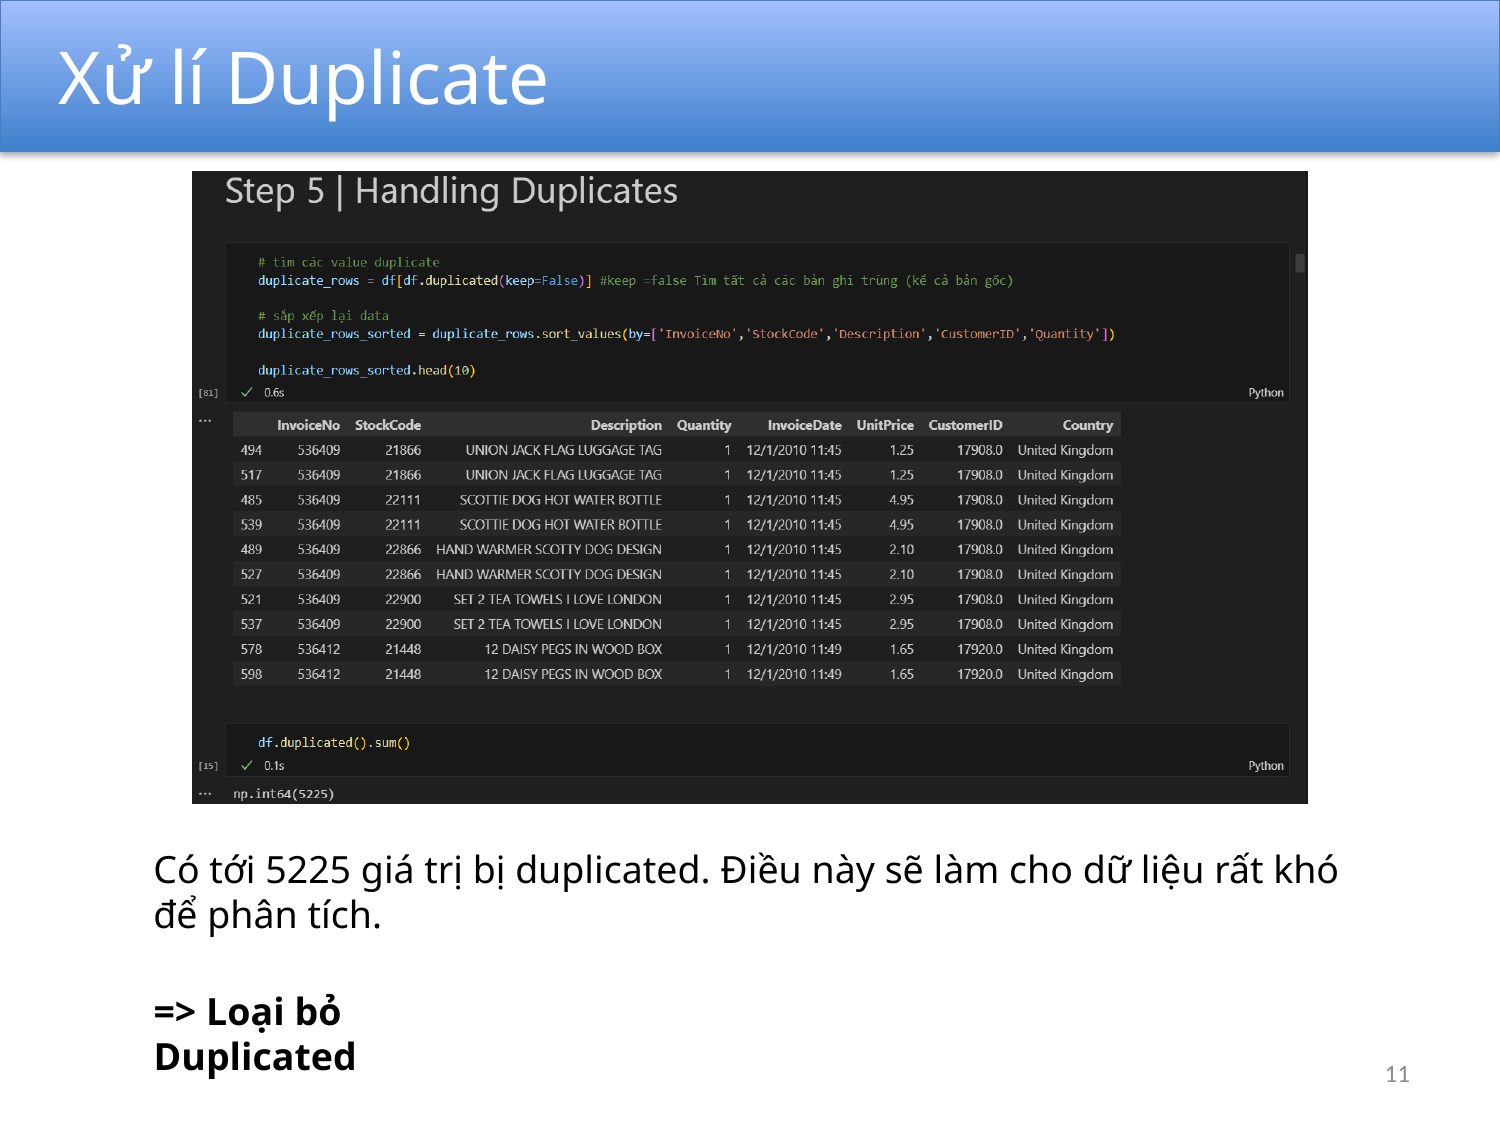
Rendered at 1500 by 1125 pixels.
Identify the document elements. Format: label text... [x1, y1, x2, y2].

text_box Có tới 5225 giá trị bị duplicated. Điều này sẽ làm cho dữ liệu rất khó để phân tích. [138, 838, 1376, 944]
text_box Xử lí Duplicate [43, 23, 565, 127]
text_box [0, 0, 1500, 152]
text_box => Loại bỏ Duplicated [138, 980, 563, 1085]
slide_number 11 [1074, 1042, 1425, 1103]
picture [192, 170, 1308, 804]
